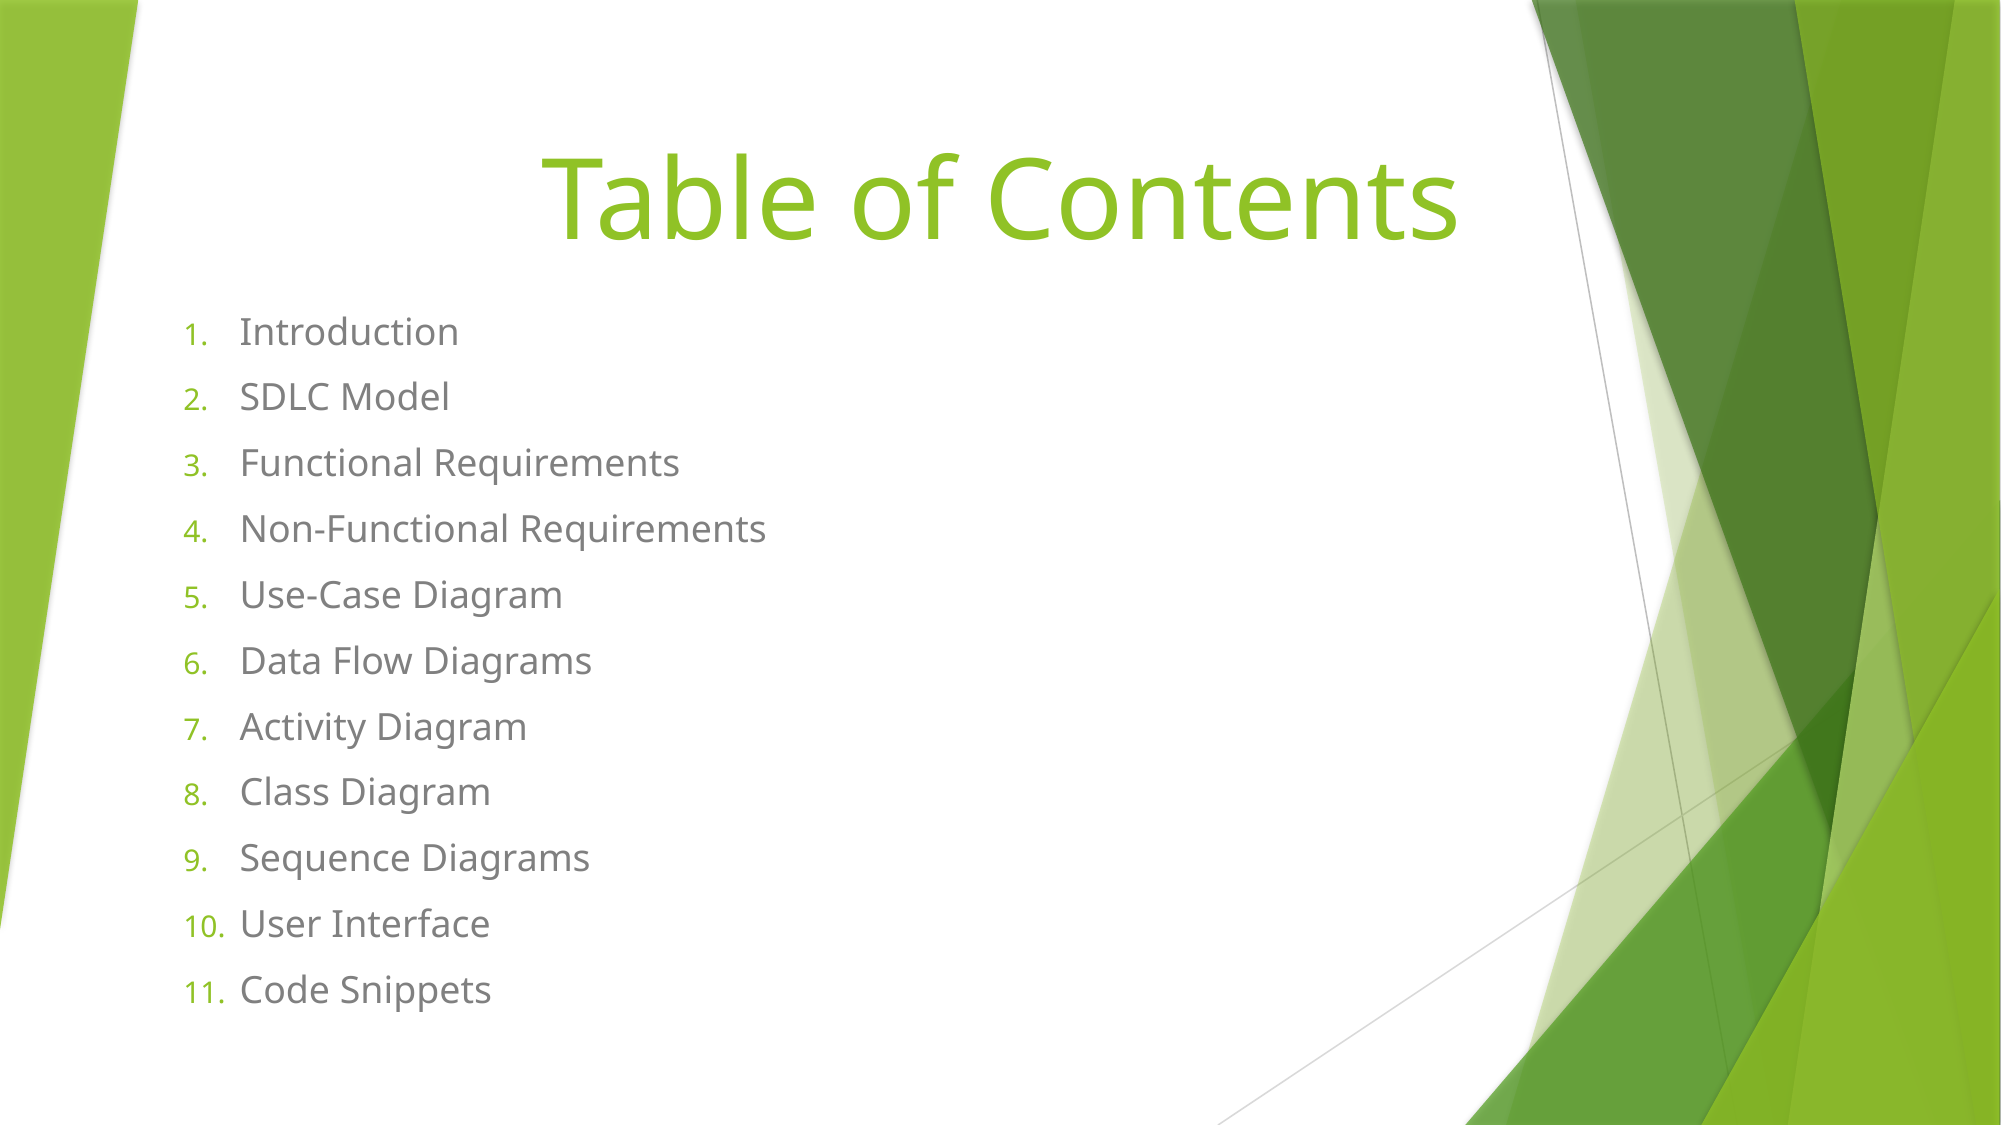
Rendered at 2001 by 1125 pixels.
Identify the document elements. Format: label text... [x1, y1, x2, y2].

title Table of Contents [202, 0, 1477, 271]
subtitle Introduction SDLC Model Functional Requirements Non-Functional Requirements Use-Case Diagram Data Flow Diagrams Activity Diagram Class Diagram Sequence Diagrams User Interface Code Snippets [168, 299, 1305, 1062]
